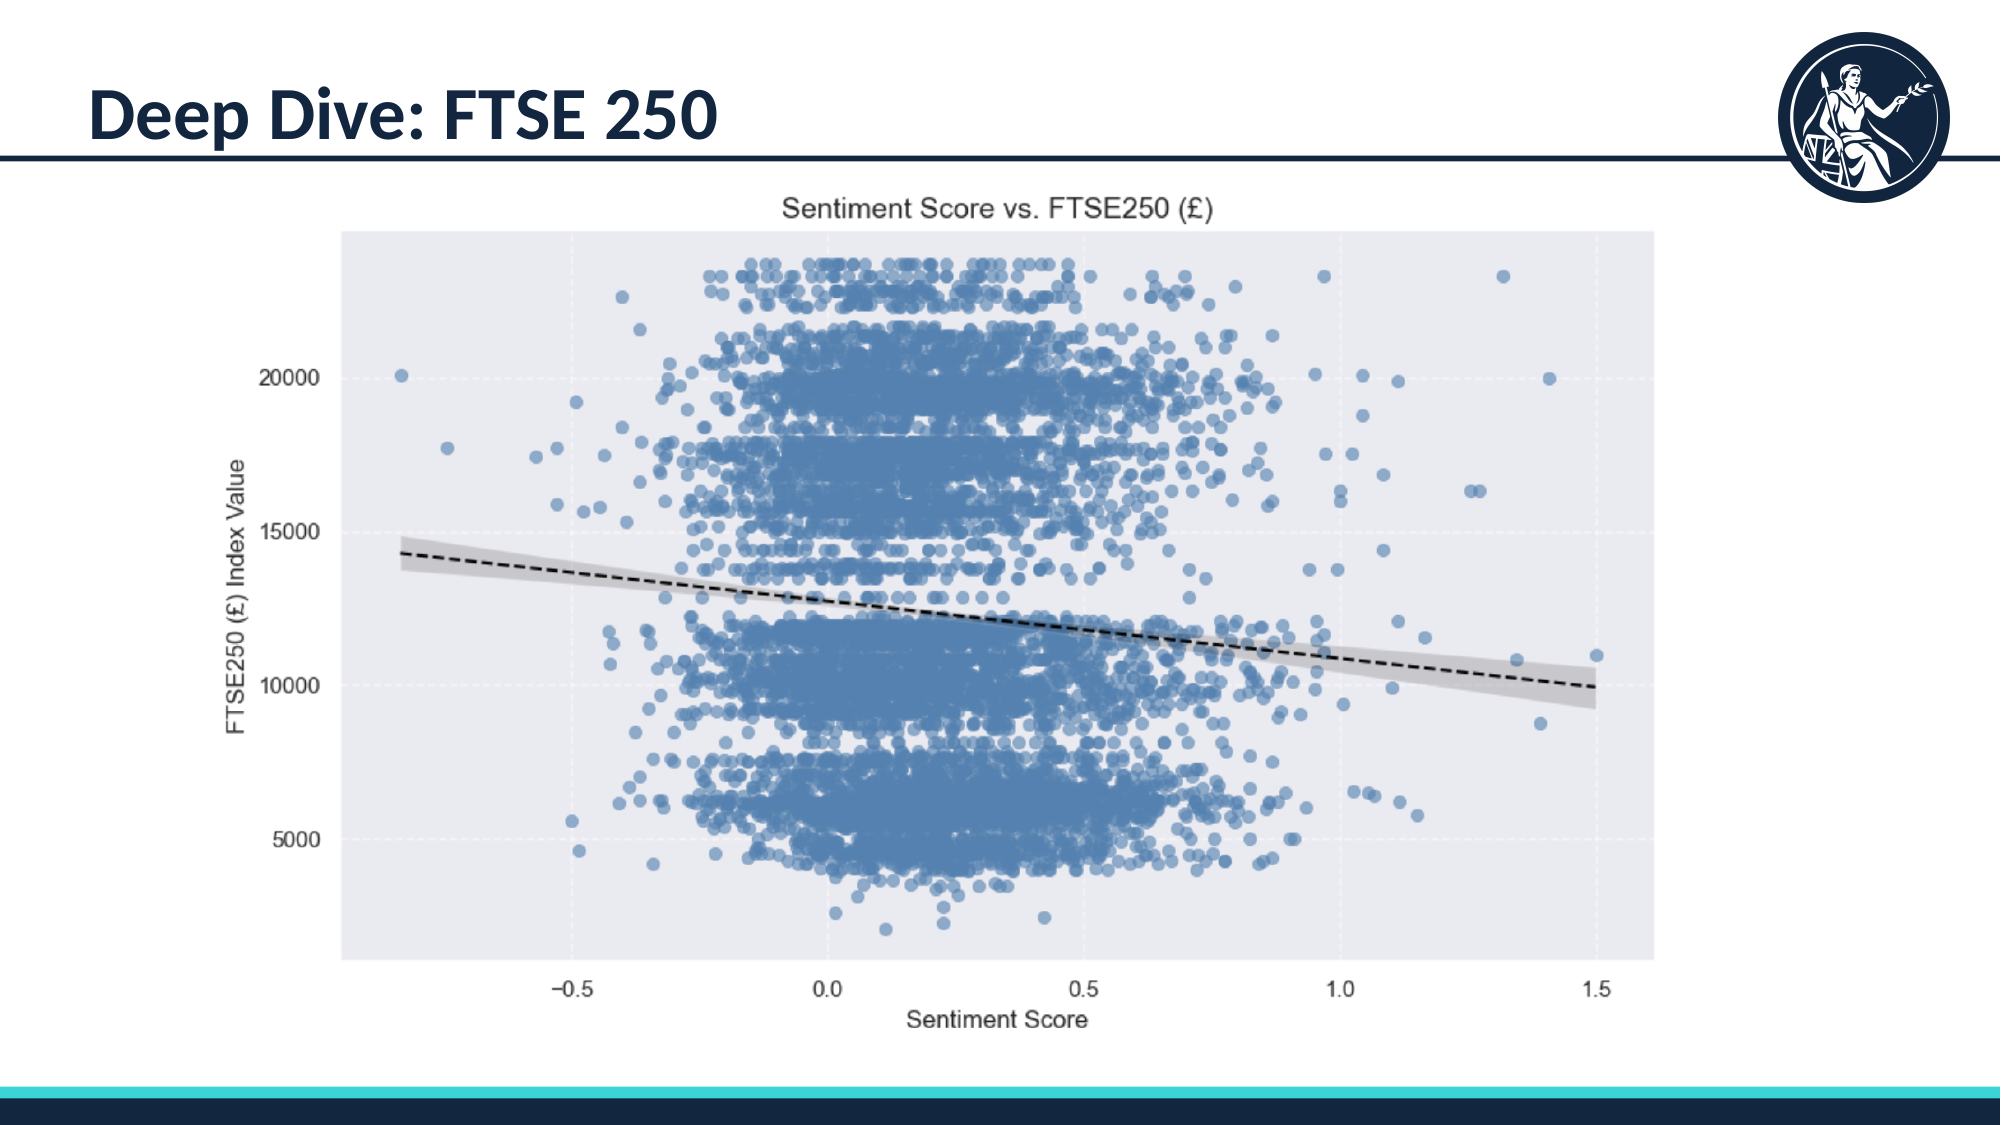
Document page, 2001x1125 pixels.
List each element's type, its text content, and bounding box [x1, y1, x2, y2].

text_box [1955, 155, 2000, 162]
text_box [1673, 155, 1773, 162]
text_box [0, 1099, 2000, 1125]
text_box Deep Dive: FTSE 250 [73, 57, 1673, 163]
text_box [0, 155, 73, 162]
picture [214, 186, 1674, 1046]
text_box [0, 1086, 2000, 1099]
picture [1778, 32, 1950, 204]
